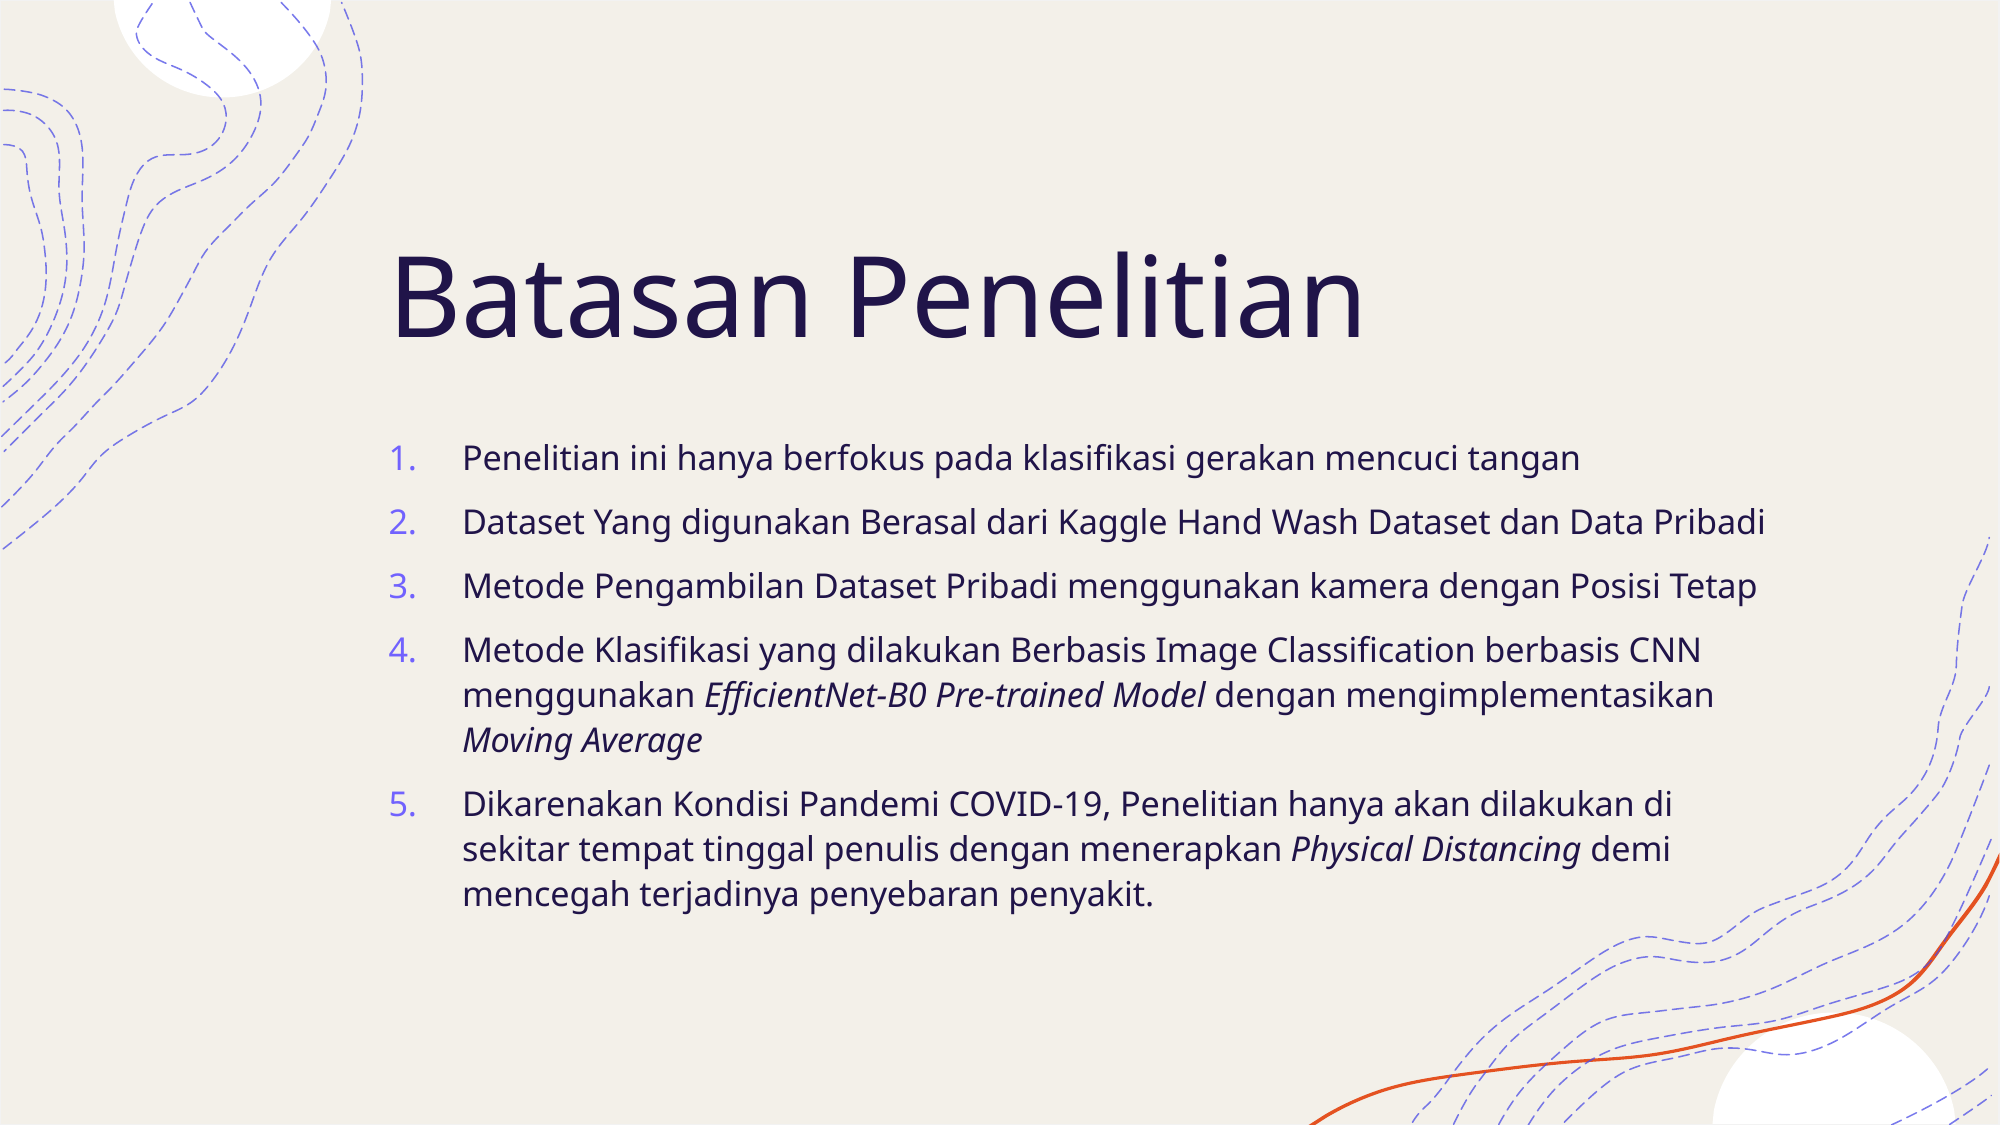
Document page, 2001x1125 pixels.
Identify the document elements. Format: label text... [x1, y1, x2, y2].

title Batasan Penelitian [373, 109, 1609, 368]
list Penelitian ini hanya berfokus pada klasifikasi gerakan mencuci tangan Dataset Yang digunakan Berasal dari Kaggle Hand Wash Dataset dan Data Pribadi Metode Pengambilan Dataset Pribadi menggunakan kamera dengan Posisi Tetap Metode Klasifikasi yang dilakukan Berbasis Image Classification berbasis CNN menggunakan EfficientNet-B0 Pre-trained Model dengan mengimplementasikan Moving Average Dikarenakan Kondisi Pandemi COVID-19, Penelitian hanya akan dilakukan di sekitar tempat tinggal penulis dengan menerapkan Physical Distancing demi mencegah terjadinya penyebaran penyakit. [373, 425, 1784, 935]
